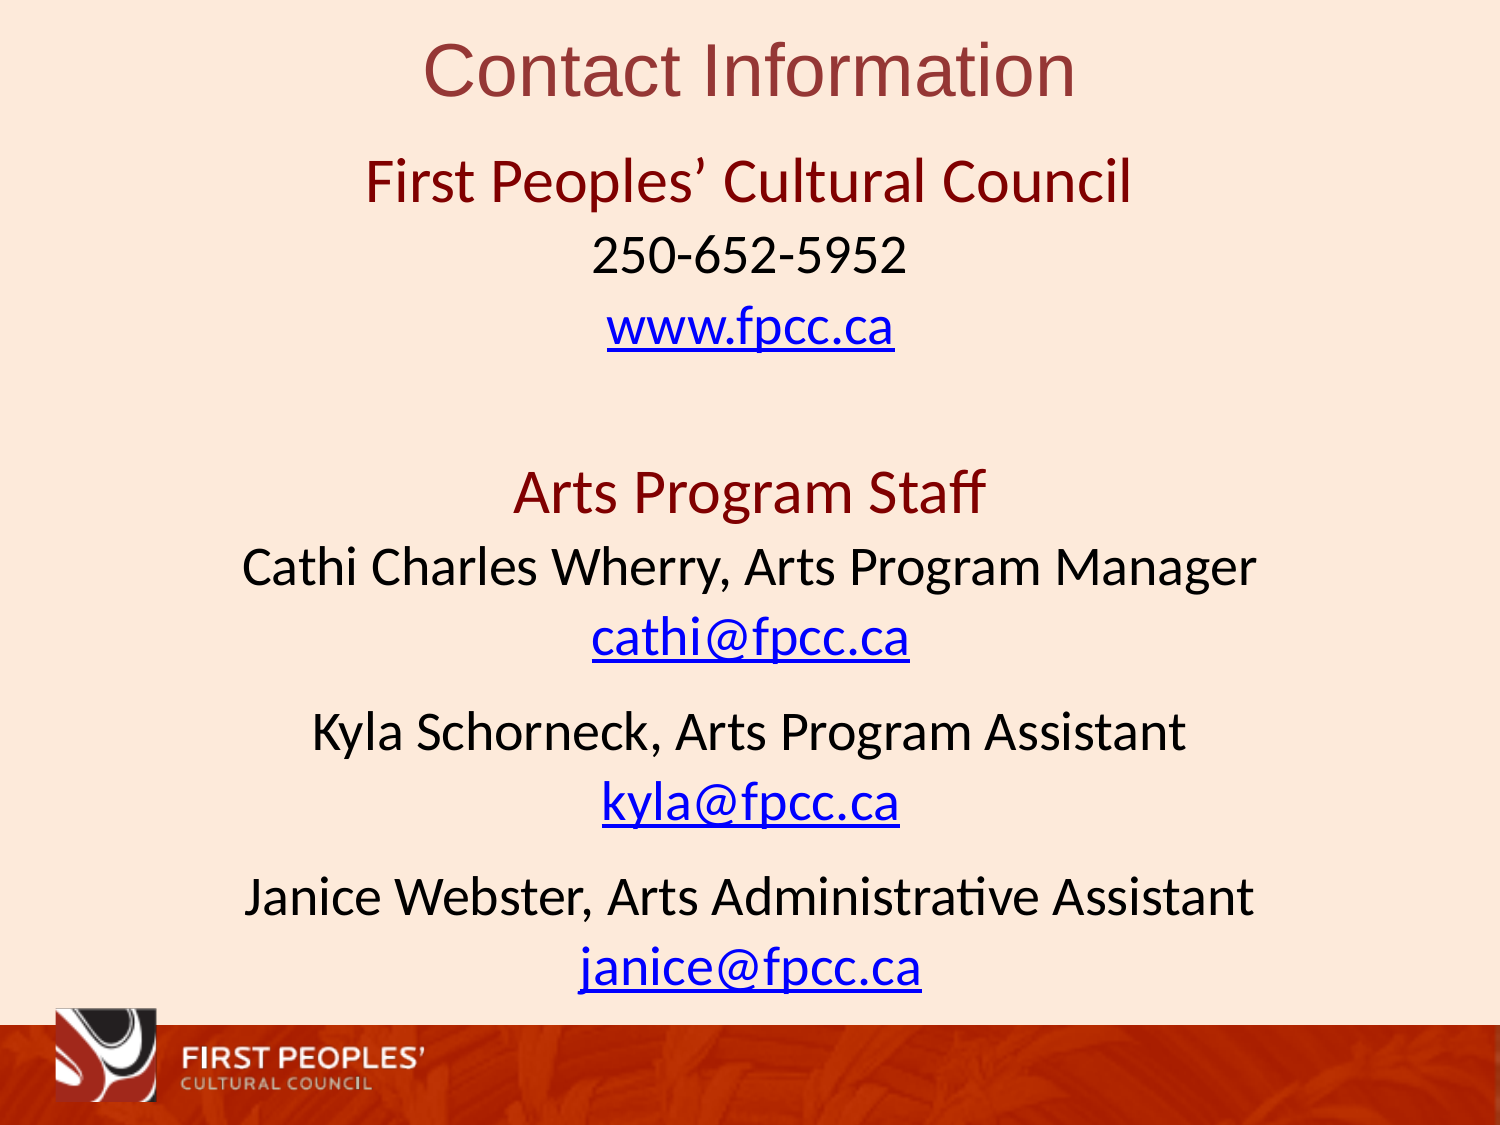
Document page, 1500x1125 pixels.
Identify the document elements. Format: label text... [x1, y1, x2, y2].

title Contact Information [0, 0, 1500, 169]
picture [0, 1007, 1500, 1125]
list First Peoples’ Cultural Council 250-652-5952 www.fpcc.ca Arts Program Staff Cathi Charles Wherry, Arts Program Manager cathi@fpcc.ca Kyla Schorneck, Arts Program Assistant kyla@fpcc.ca Janice Webster, Arts Administrative Assistant janice@fpcc.ca [0, 169, 1500, 1012]
